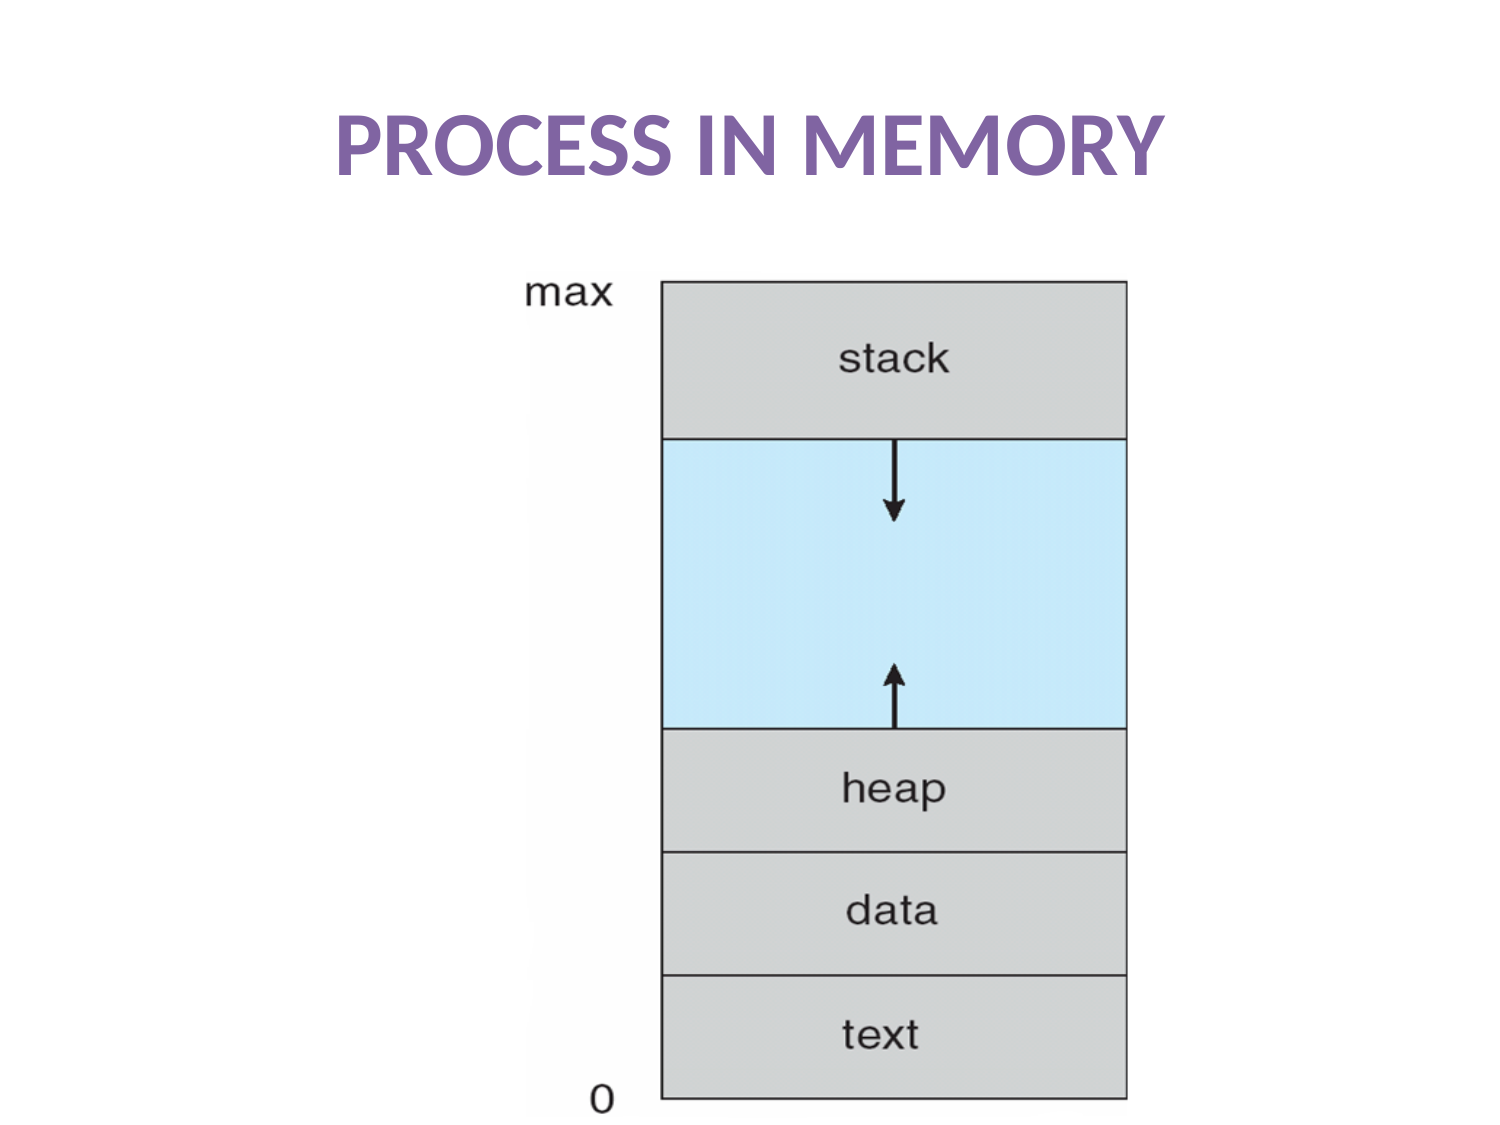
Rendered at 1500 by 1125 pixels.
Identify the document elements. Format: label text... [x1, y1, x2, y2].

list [514, 262, 1138, 1125]
title PROCESS IN MEMORY [75, 45, 1425, 233]
